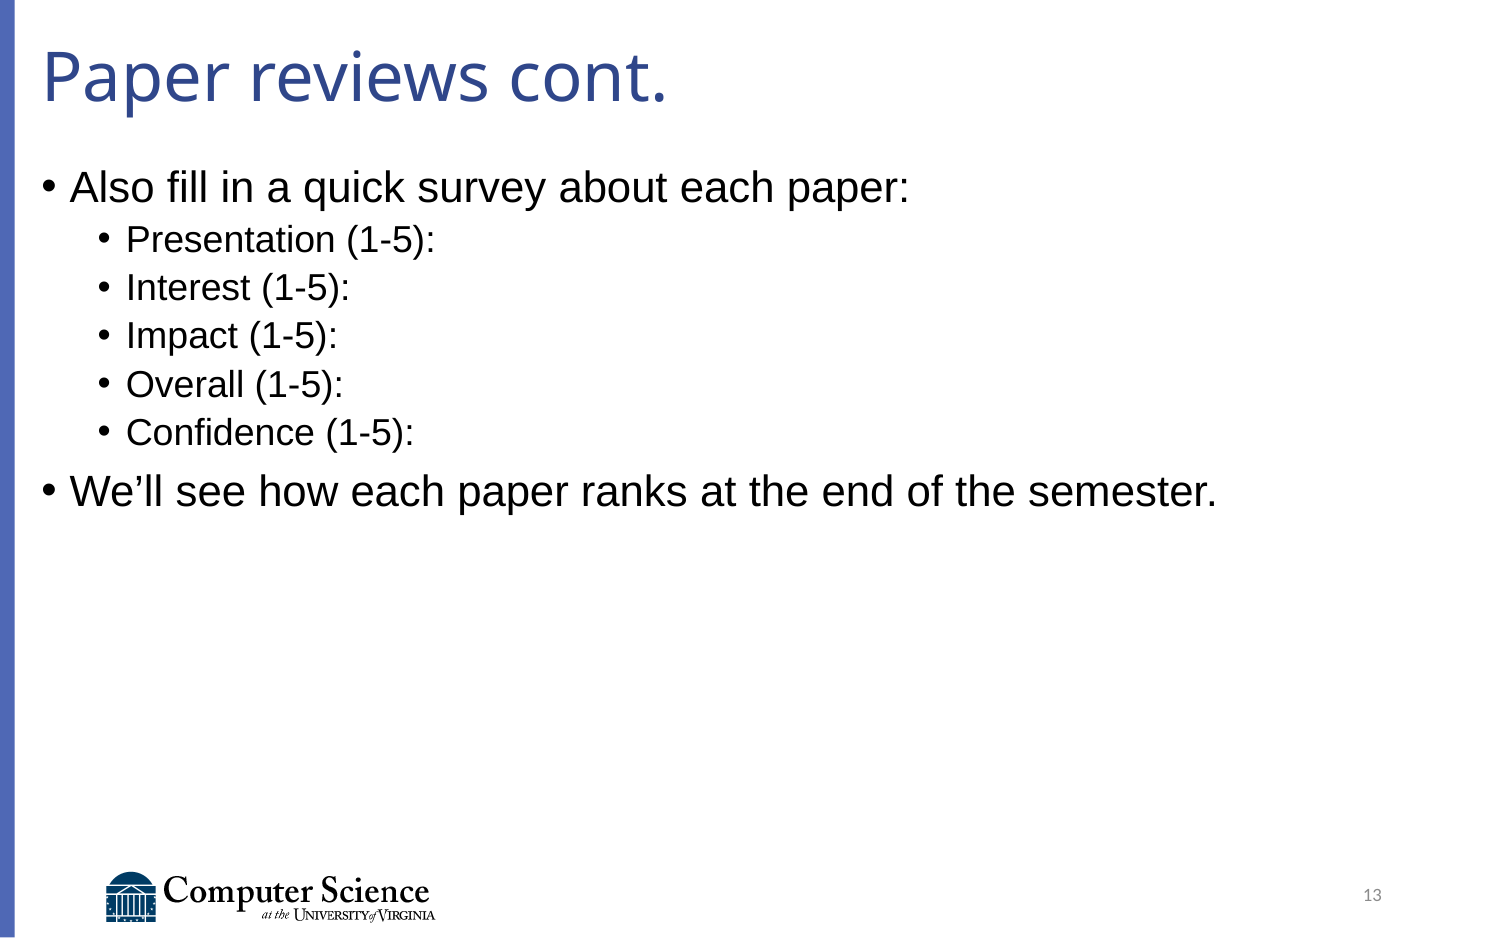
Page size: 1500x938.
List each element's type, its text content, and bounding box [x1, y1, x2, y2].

list Also fill in a quick survey about each paper: Presentation (1-5): Interest (1-5): Impact (1-5): Overall (1-5): Confidence (1-5): We’ll see how each paper ranks at the end of the semester. [26, 157, 1483, 845]
title Paper reviews cont. [26, 14, 1483, 145]
slide_number 13 [1059, 868, 1397, 919]
picture [103, 870, 441, 923]
